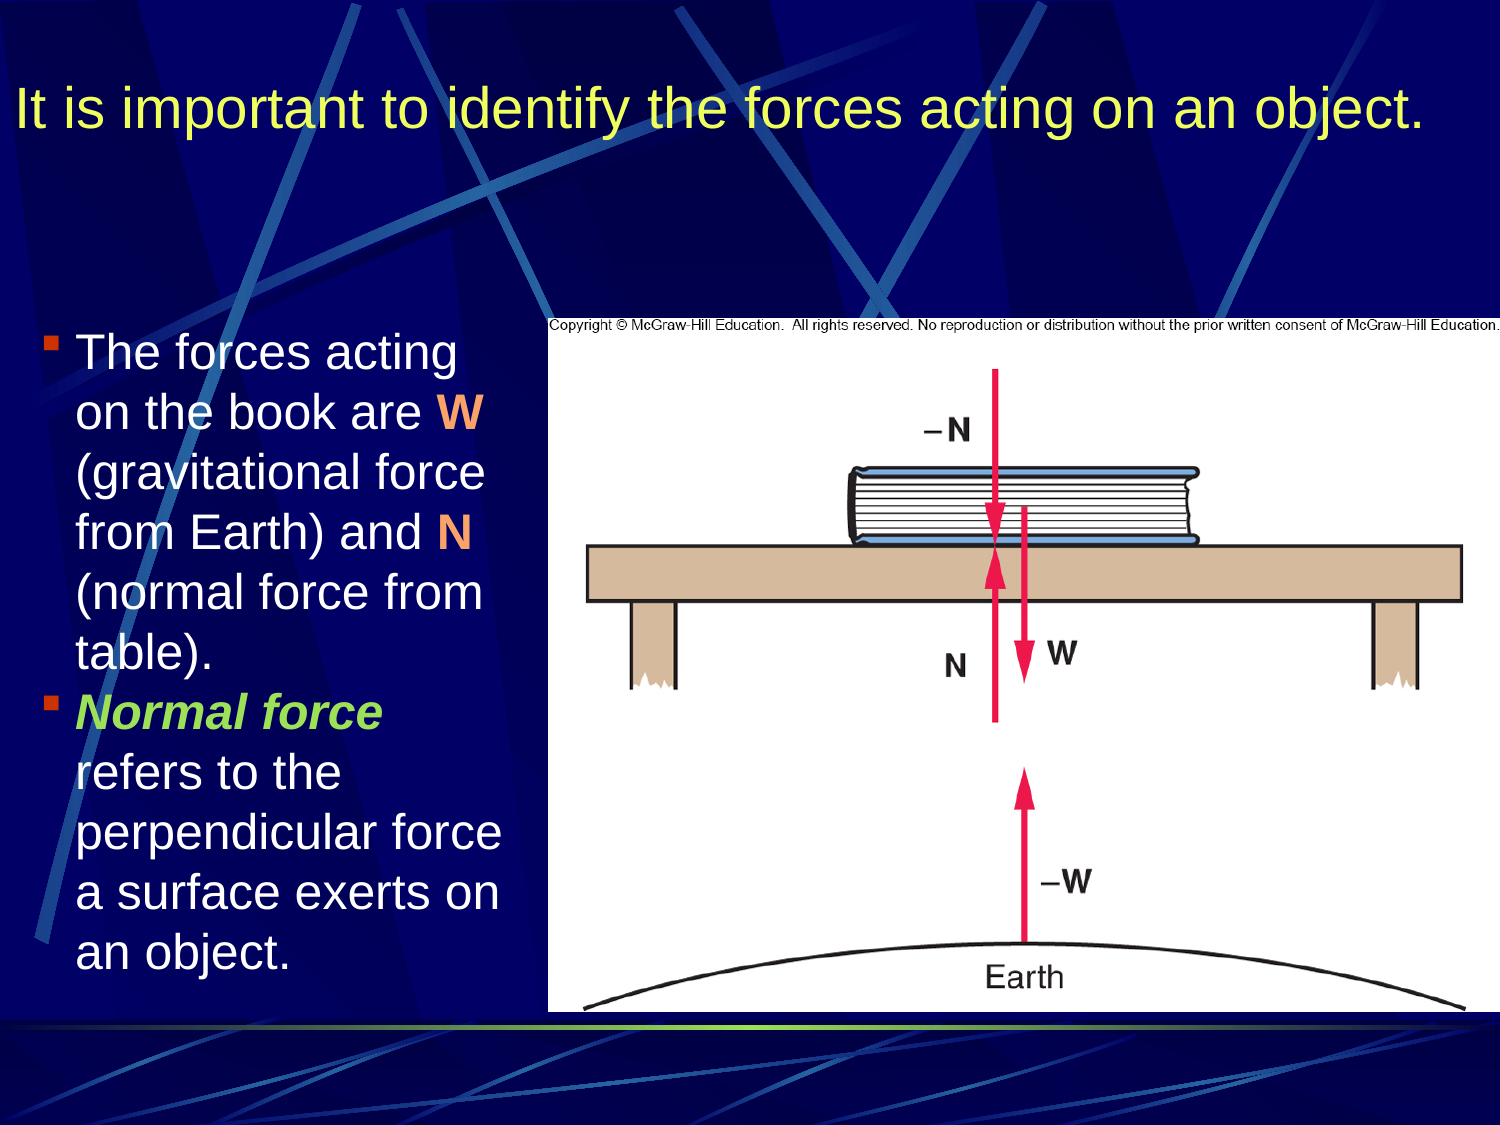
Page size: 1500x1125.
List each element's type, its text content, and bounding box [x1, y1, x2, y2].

text_box The forces acting on the book are W (gravitational force from Earth) and N (normal force from table). Normal force refers to the perpendicular force a surface exerts on an object. [24, 312, 528, 988]
text_box It is important to identify the forces acting on an object. [0, 62, 1500, 148]
picture [548, 318, 1500, 1012]
